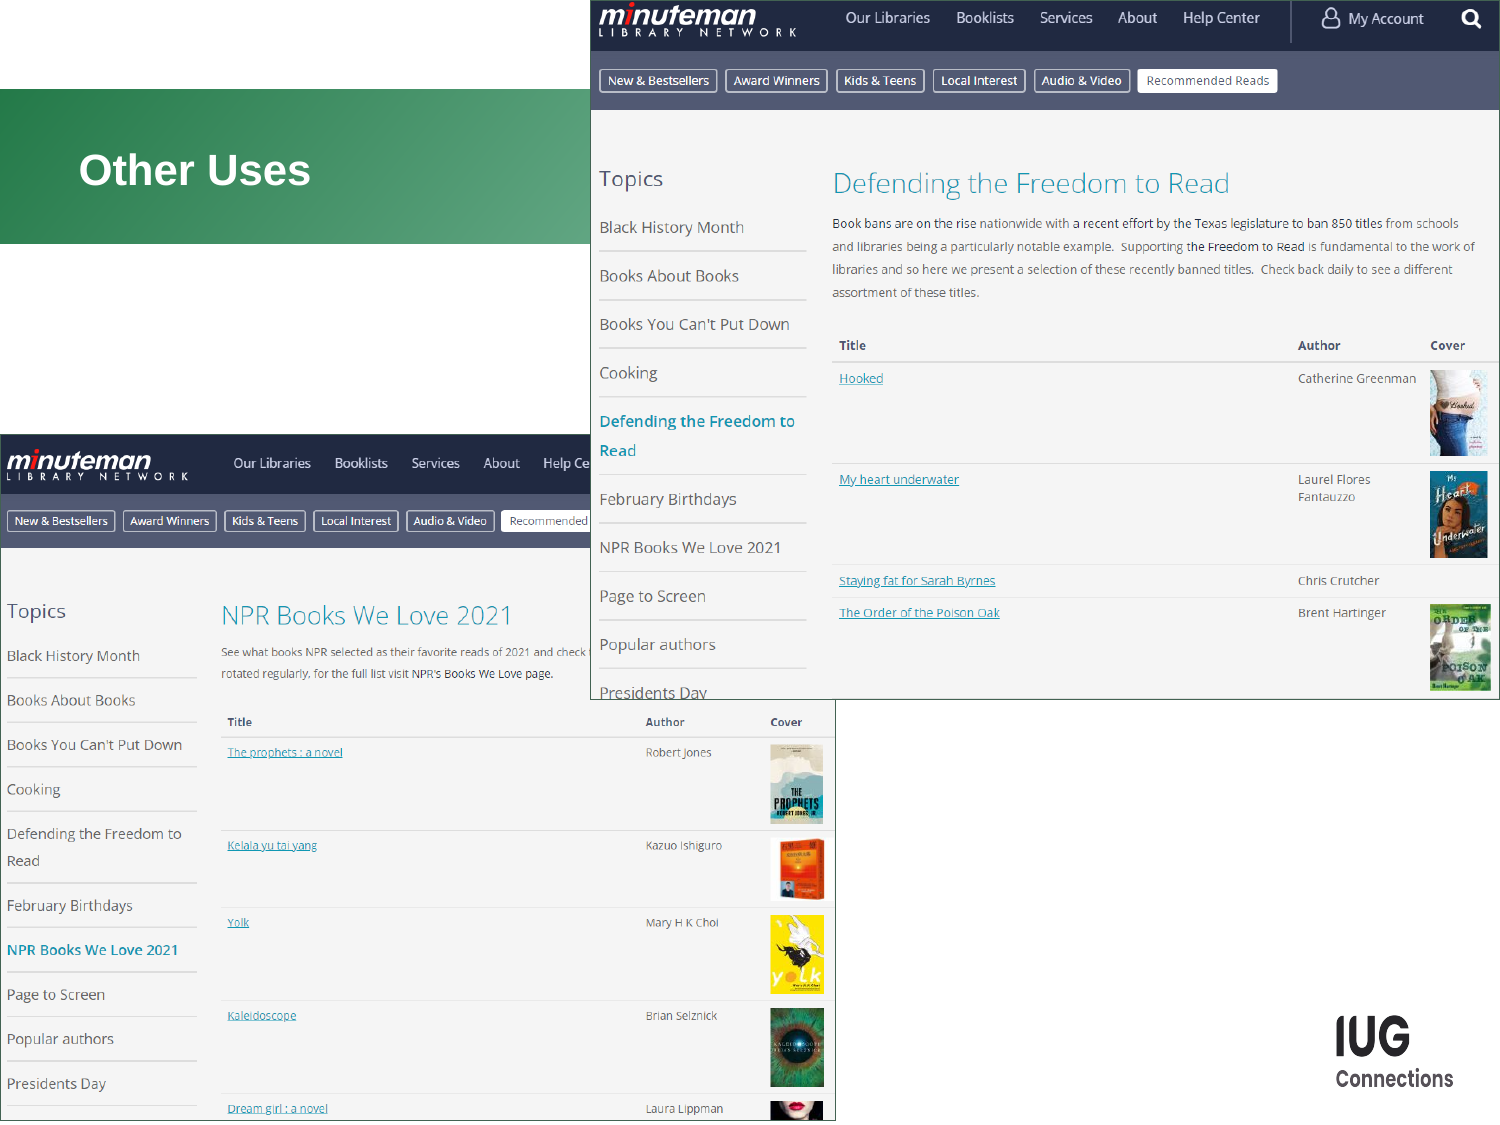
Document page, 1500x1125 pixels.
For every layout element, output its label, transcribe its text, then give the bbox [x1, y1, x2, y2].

picture [1318, 974, 1500, 1125]
picture [0, 0, 1500, 1121]
title Other Uses [63, 110, 589, 232]
